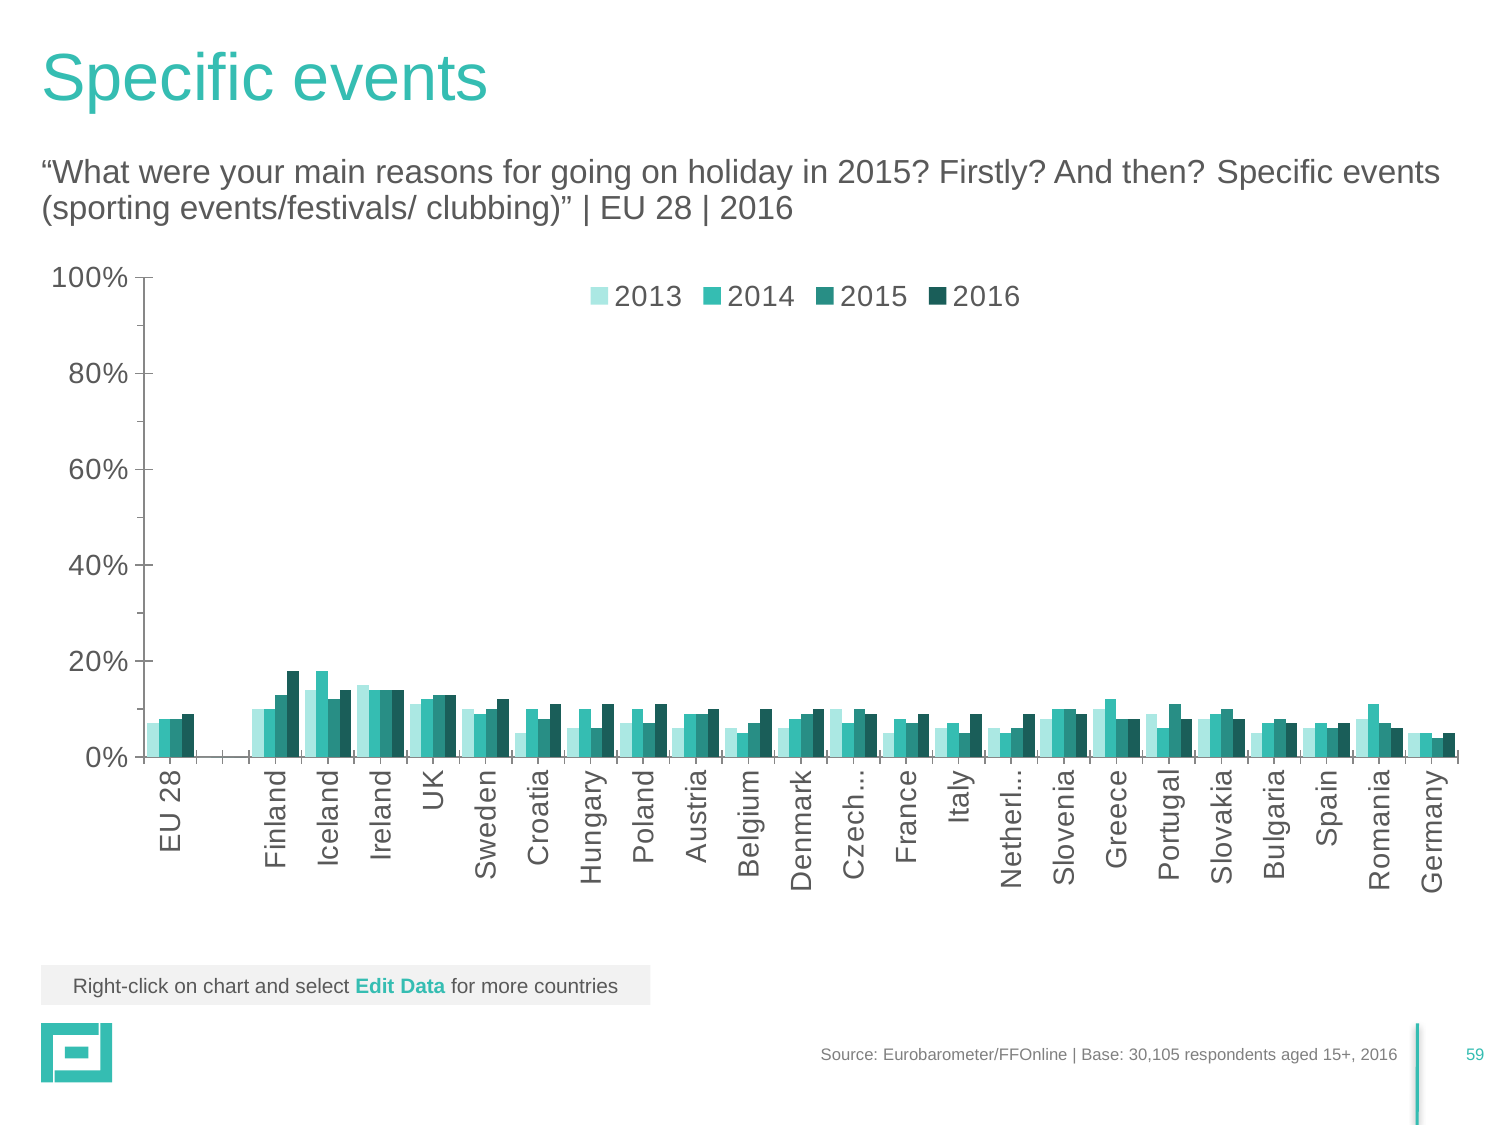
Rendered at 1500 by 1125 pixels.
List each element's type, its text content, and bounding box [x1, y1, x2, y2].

list “What were your main reasons for going on holiday in 2015? Firstly? And then? Specific events (sporting events/festivals/ clubbing)” | EU 28 | 2016 [41, 154, 1459, 228]
text_box Right-click on chart and select Edit Data for more countries [41, 965, 651, 1005]
chart [40, 260, 1460, 924]
list Source: Eurobarometer/FFOnline | Base: 30,105 respondents aged 15+, 2016 [112, 1039, 1414, 1072]
title Specific events [41, 42, 1459, 154]
